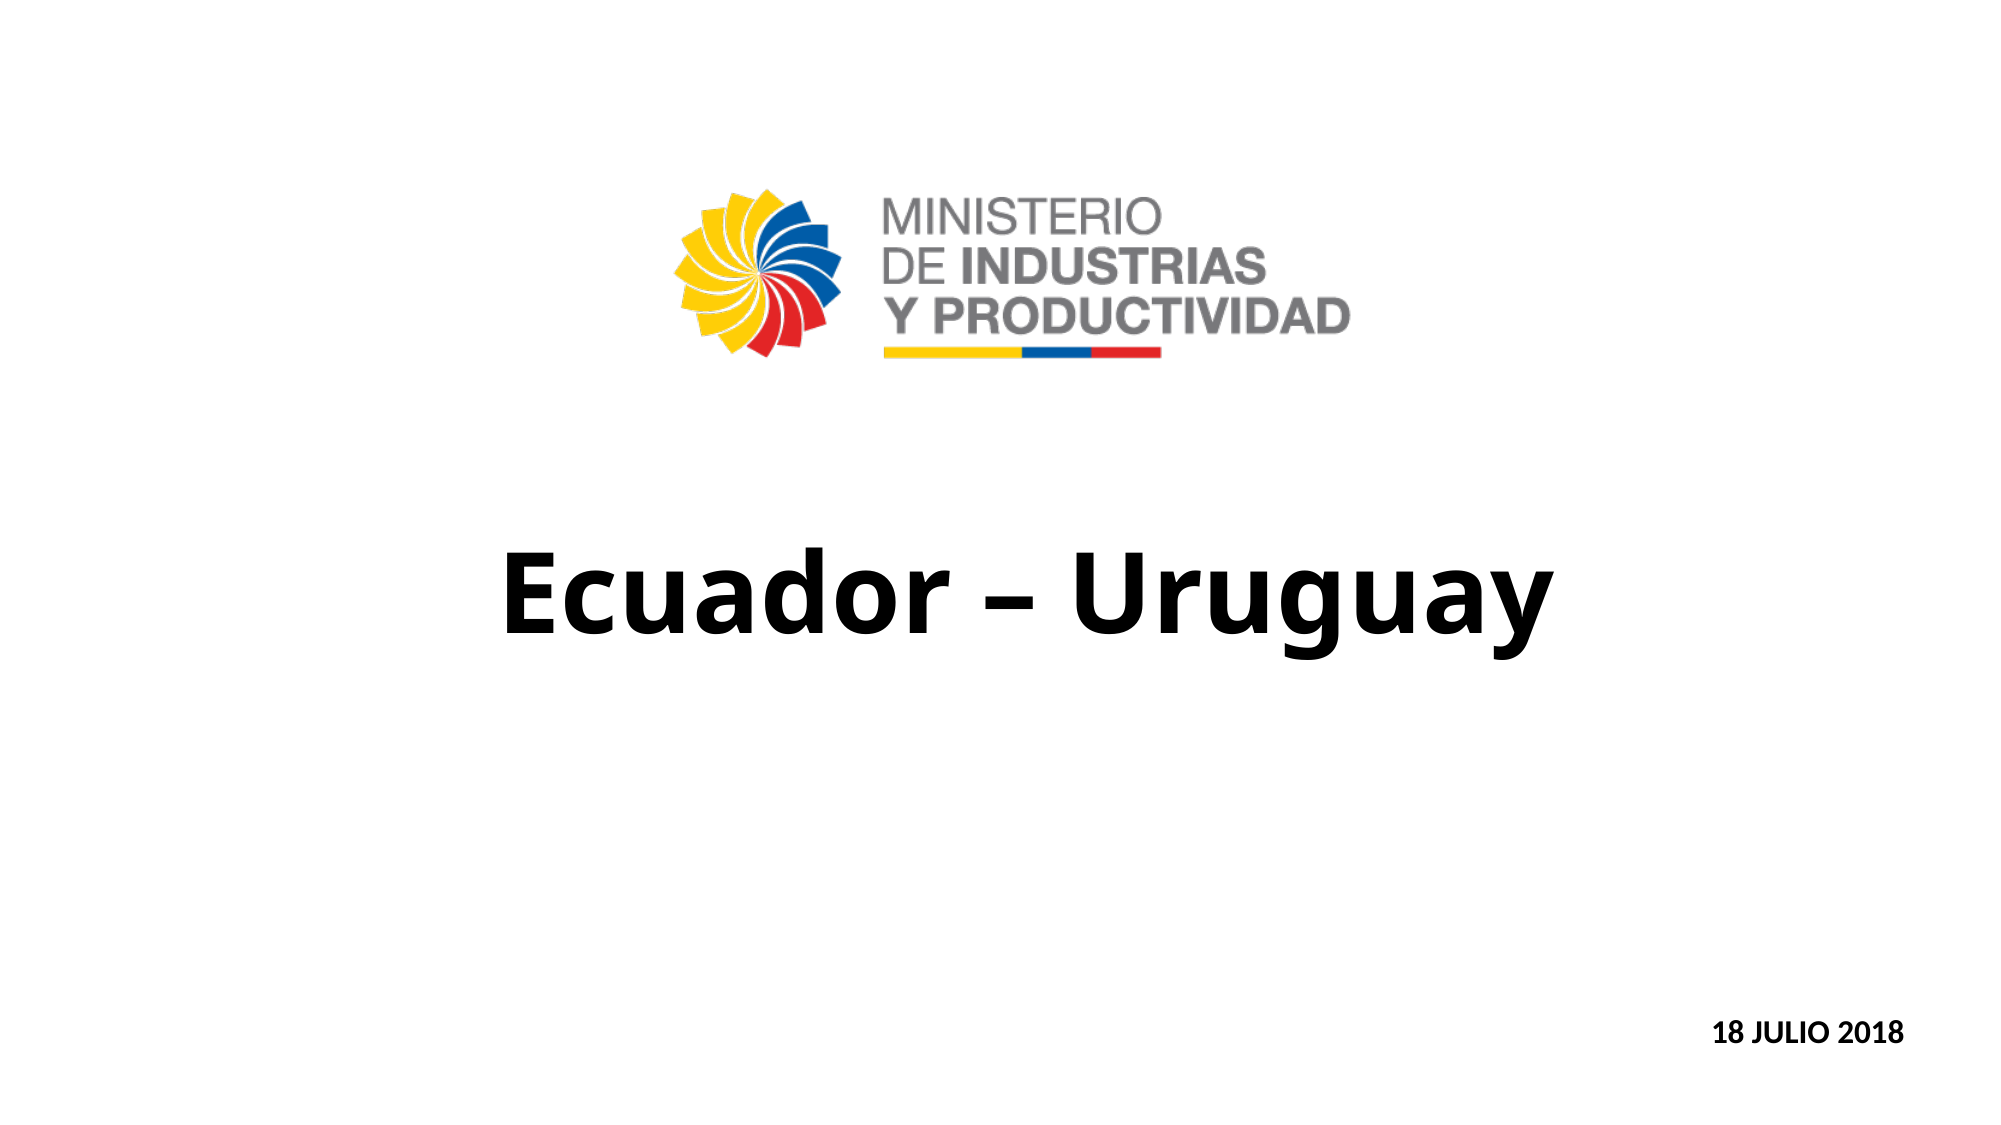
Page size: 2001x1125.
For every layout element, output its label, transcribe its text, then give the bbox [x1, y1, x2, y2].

text_box 18 JULIO 2018 [1696, 1002, 1920, 1058]
picture [591, 107, 1432, 440]
title Ecuador – Uruguay [325, 498, 1699, 665]
